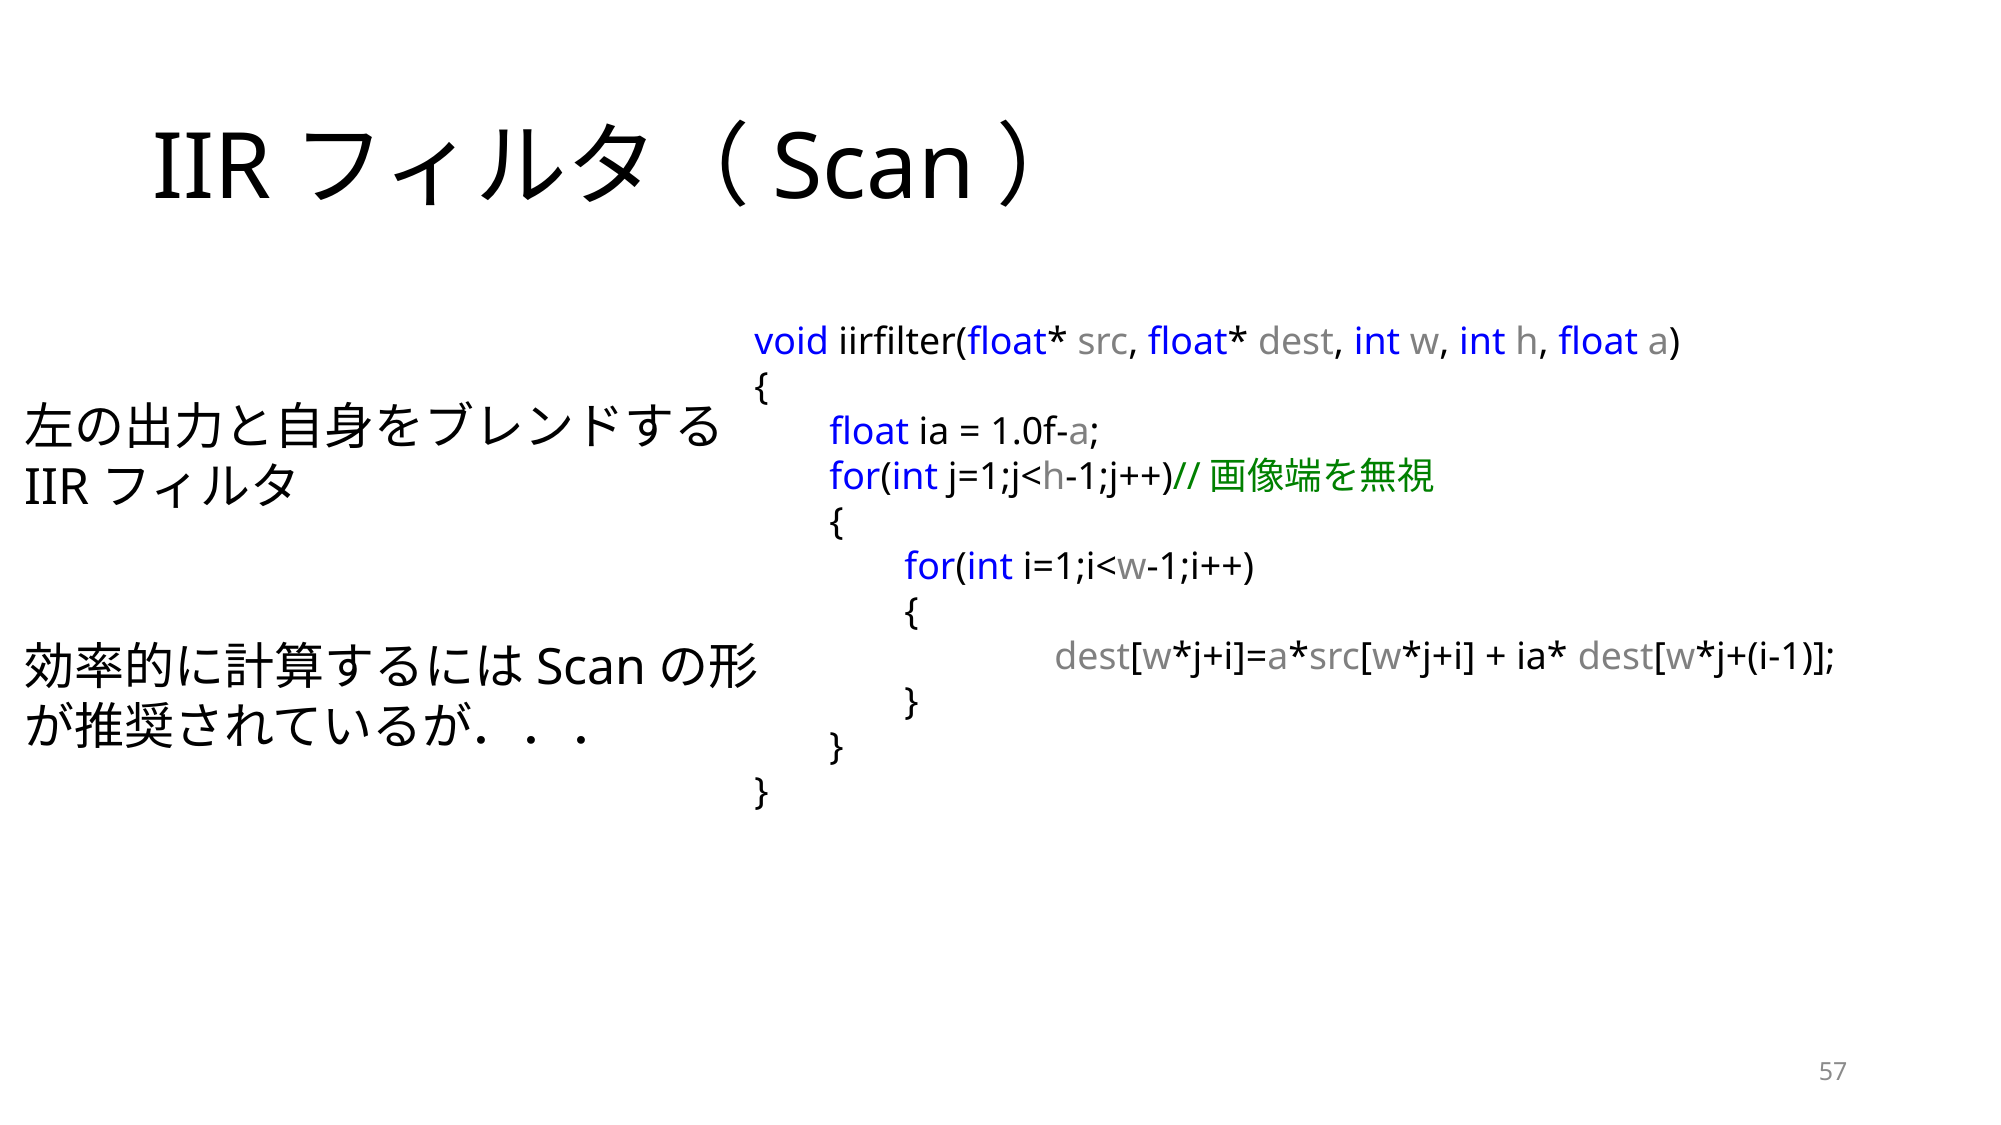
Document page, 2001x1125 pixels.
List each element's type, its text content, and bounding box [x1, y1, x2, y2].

slide_number 57 [1412, 1042, 1863, 1103]
title IIRフィルタ（Scan） [137, 59, 1863, 278]
text_box void iirfilter(float* src, float* dest, int w, int h, float a) { float ia = 1.0f-a; for(int j=1;j<h-1;j++)//画像端を無視 { for(int i=1;i<w-1;i++) { dest[w*j+i]=a*src[w*j+i] + ia* dest[w*j+(i-1)]; } } } [739, 309, 1963, 820]
text_box 左の出力と自身をブレンドする IIRフィルタ 効率的に計算するにはScanの形 が推奨されているが．．． [9, 387, 774, 763]
